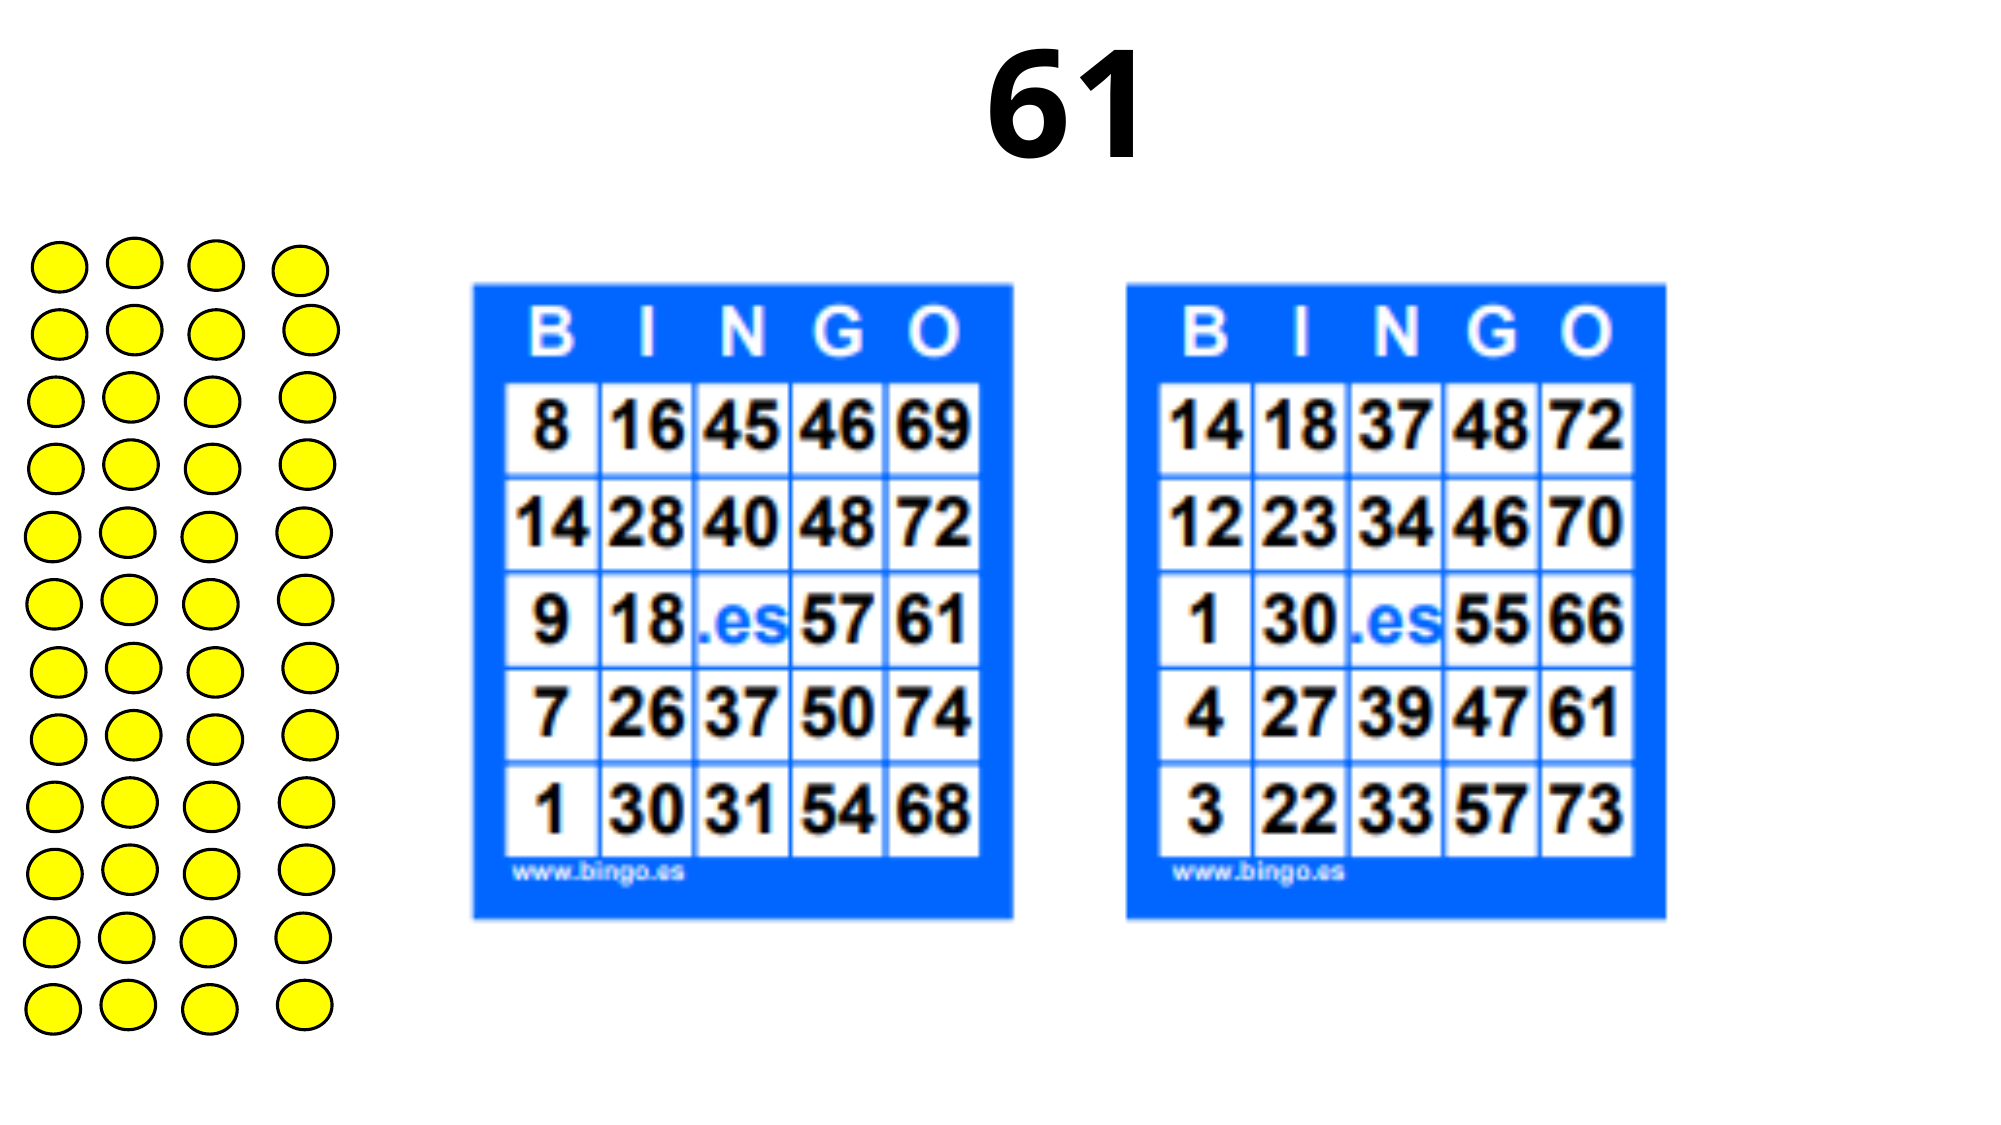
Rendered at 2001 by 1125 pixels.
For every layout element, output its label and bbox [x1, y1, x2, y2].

text_box [274, 912, 332, 964]
text_box [101, 776, 159, 829]
text_box [99, 506, 157, 559]
text_box [24, 983, 82, 1036]
text_box [181, 983, 239, 1036]
text_box [187, 239, 245, 292]
text_box [182, 578, 240, 631]
text_box [279, 371, 336, 424]
text_box [277, 574, 335, 626]
text_box [27, 443, 85, 495]
text_box [26, 848, 84, 900]
text_box [281, 642, 339, 694]
text_box [105, 642, 163, 694]
text_box [180, 511, 238, 563]
text_box [184, 375, 241, 428]
text_box [278, 776, 335, 829]
text_box [27, 375, 85, 428]
text_box [98, 912, 156, 964]
text_box [186, 713, 244, 766]
text_box [183, 848, 240, 900]
text_box [105, 709, 163, 762]
text_box [24, 511, 81, 563]
text_box [278, 843, 335, 896]
text_box [970, 0, 1186, 195]
text_box [276, 979, 334, 1031]
text_box [106, 304, 164, 356]
text_box [106, 237, 164, 289]
text_box [30, 713, 88, 766]
text_box [282, 304, 340, 356]
text_box [179, 916, 237, 968]
text_box [281, 709, 339, 762]
text_box [26, 781, 84, 833]
text_box [25, 578, 83, 631]
text_box [23, 916, 81, 968]
text_box [183, 781, 240, 833]
text_box [102, 371, 160, 424]
text_box [186, 646, 244, 699]
text_box [31, 241, 88, 294]
text_box [102, 438, 160, 491]
text_box [275, 506, 333, 559]
text_box [99, 979, 157, 1031]
text_box [184, 443, 241, 495]
picture [452, 276, 1691, 930]
text_box [101, 843, 159, 896]
text_box [100, 574, 158, 626]
text_box [279, 438, 336, 491]
text_box [30, 646, 88, 699]
text_box [272, 245, 329, 297]
text_box [31, 308, 88, 361]
text_box [187, 308, 245, 361]
